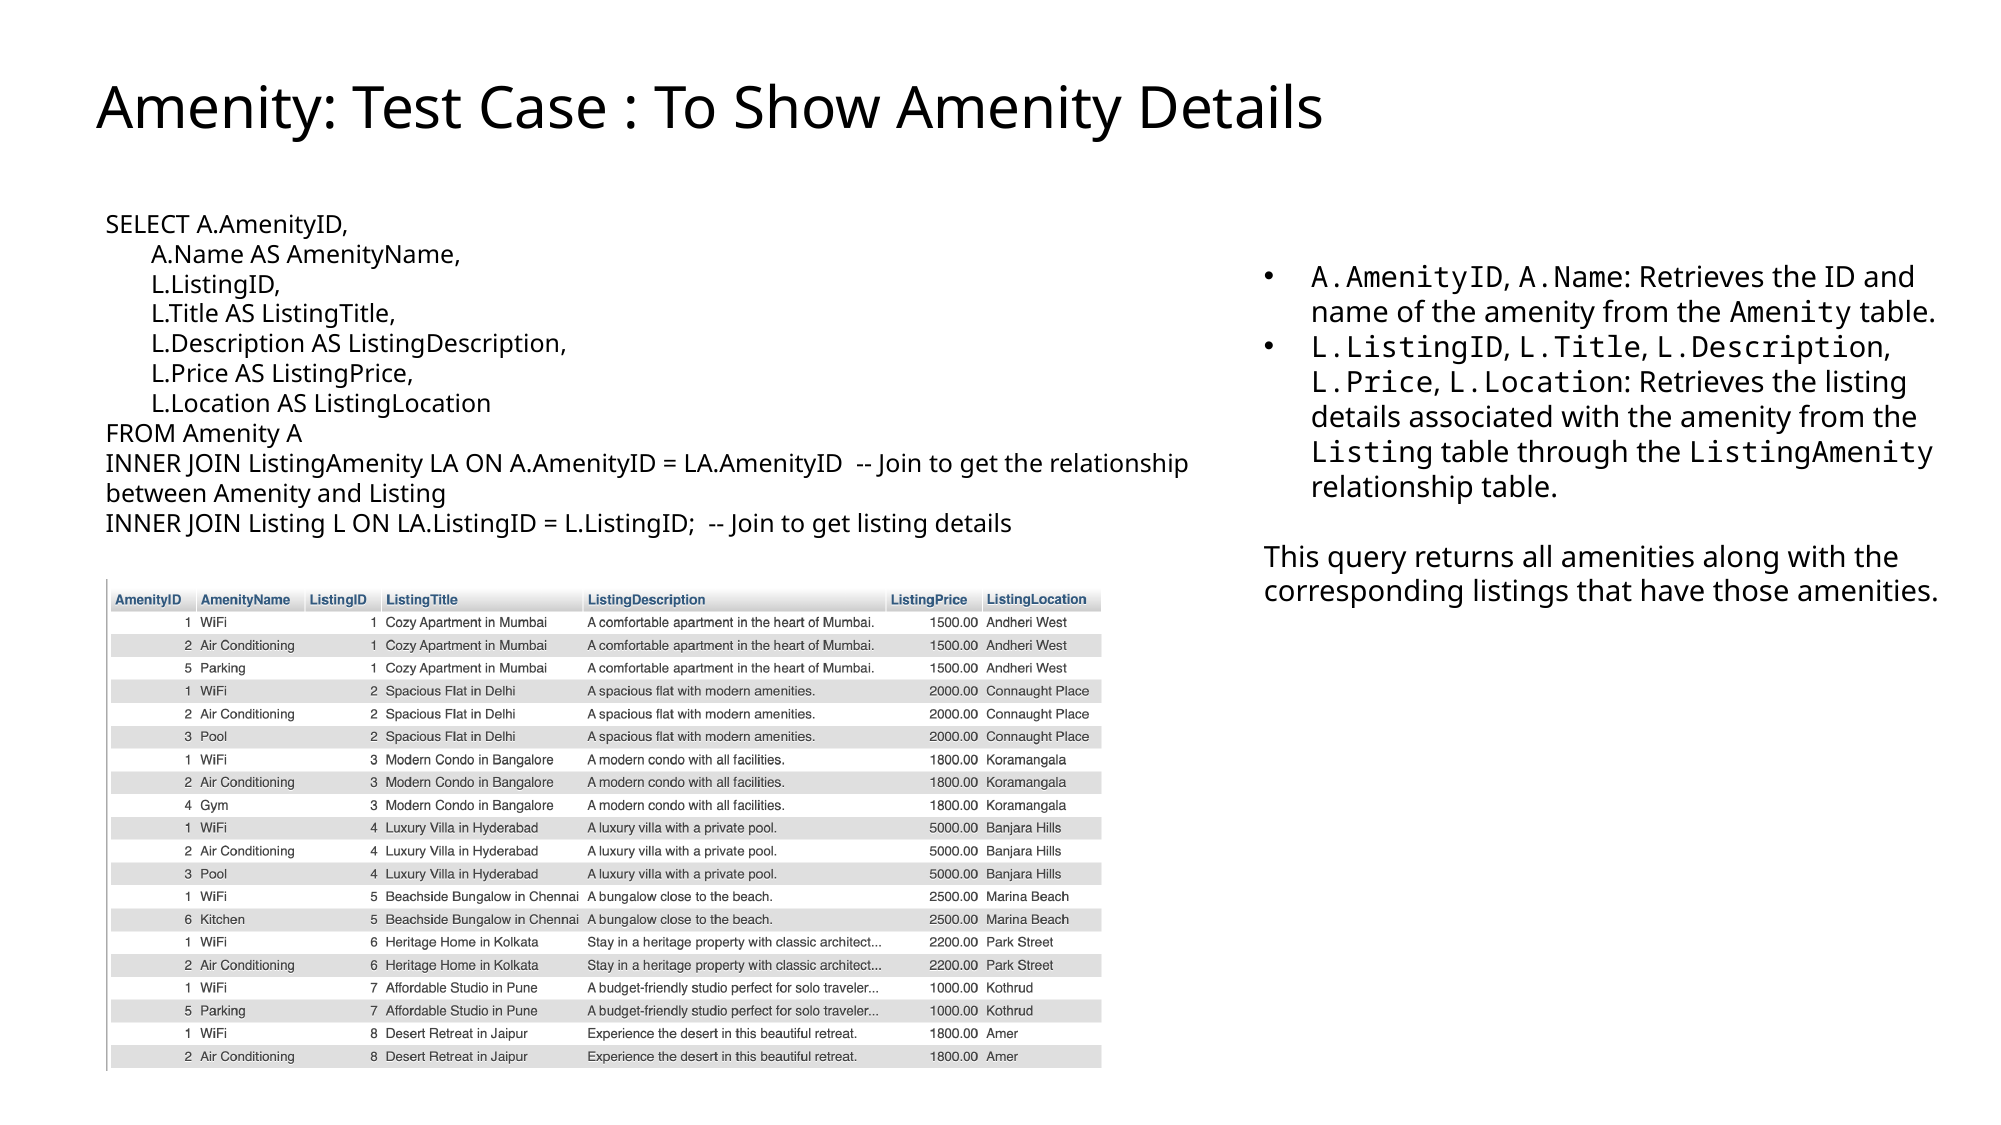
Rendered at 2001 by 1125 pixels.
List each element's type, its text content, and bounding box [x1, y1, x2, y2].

text_box A.AmenityID, A.Name: Retrieves the ID and name of the amenity from the Amenity table. L.ListingID, L.Title, L.Description, L.Price, L.Location: Retrieves the listing details associated with the amenity from the Listing table through the ListingAmenity relationship table. This query returns all amenities along with the corresponding listings that have those amenities. [1248, 250, 1963, 756]
title Amenity: Test Case : To Show Amenity Details [81, 0, 1863, 219]
picture [105, 578, 1107, 1071]
text_box SELECT A.AmenityID, A.Name AS AmenityName, L.ListingID, L.Title AS ListingTitle, L.Description AS ListingDescription, L.Price AS ListingPrice, L.Location AS ListingLocation FROM Amenity A INNER JOIN ListingAmenity LA ON A.AmenityID = LA.AmenityID -- Join to get the relationship between Amenity and Listing INNER JOIN Listing L ON LA.ListingID = L.ListingID; -- Join to get listing details [90, 200, 1249, 575]
